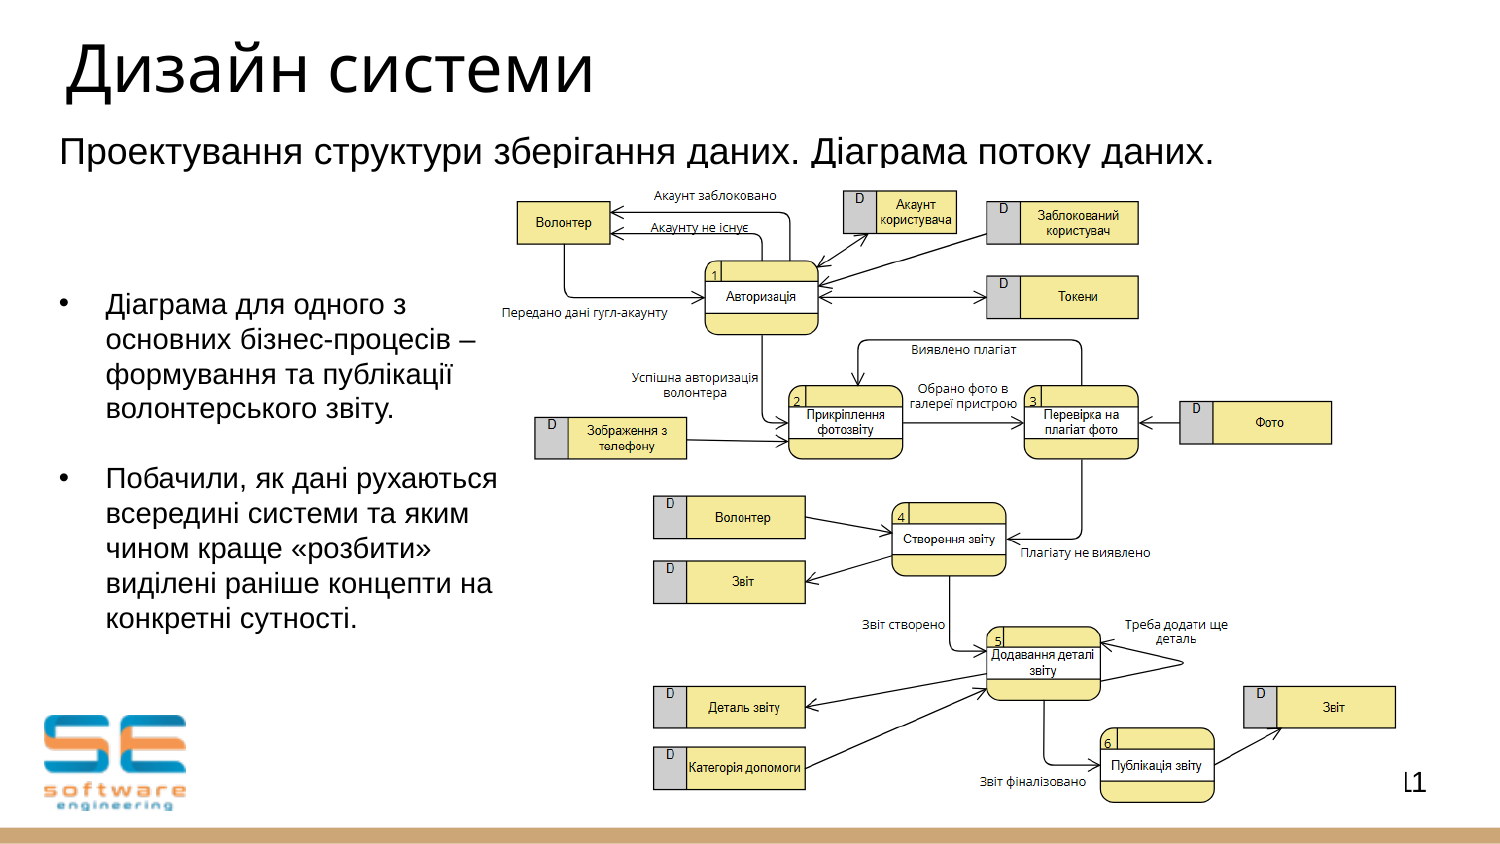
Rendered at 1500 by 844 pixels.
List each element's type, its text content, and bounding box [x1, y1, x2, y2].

text_box 11 [1410, 755, 1500, 806]
list Проектування структури зберігання даних. Діаграма потоку даних. [44, 105, 1442, 209]
picture [43, 714, 186, 811]
picture [498, 167, 1406, 821]
text_box Діаграма для одного з основних бізнес-процесів – формування та публікації волонтерського звіту. Побачили, як дані рухаються всередині системи та яким чином краще «розбити» виділені раніше концепти на конкретні сутності. [44, 277, 493, 642]
title Дизайн системи [51, 0, 1449, 122]
